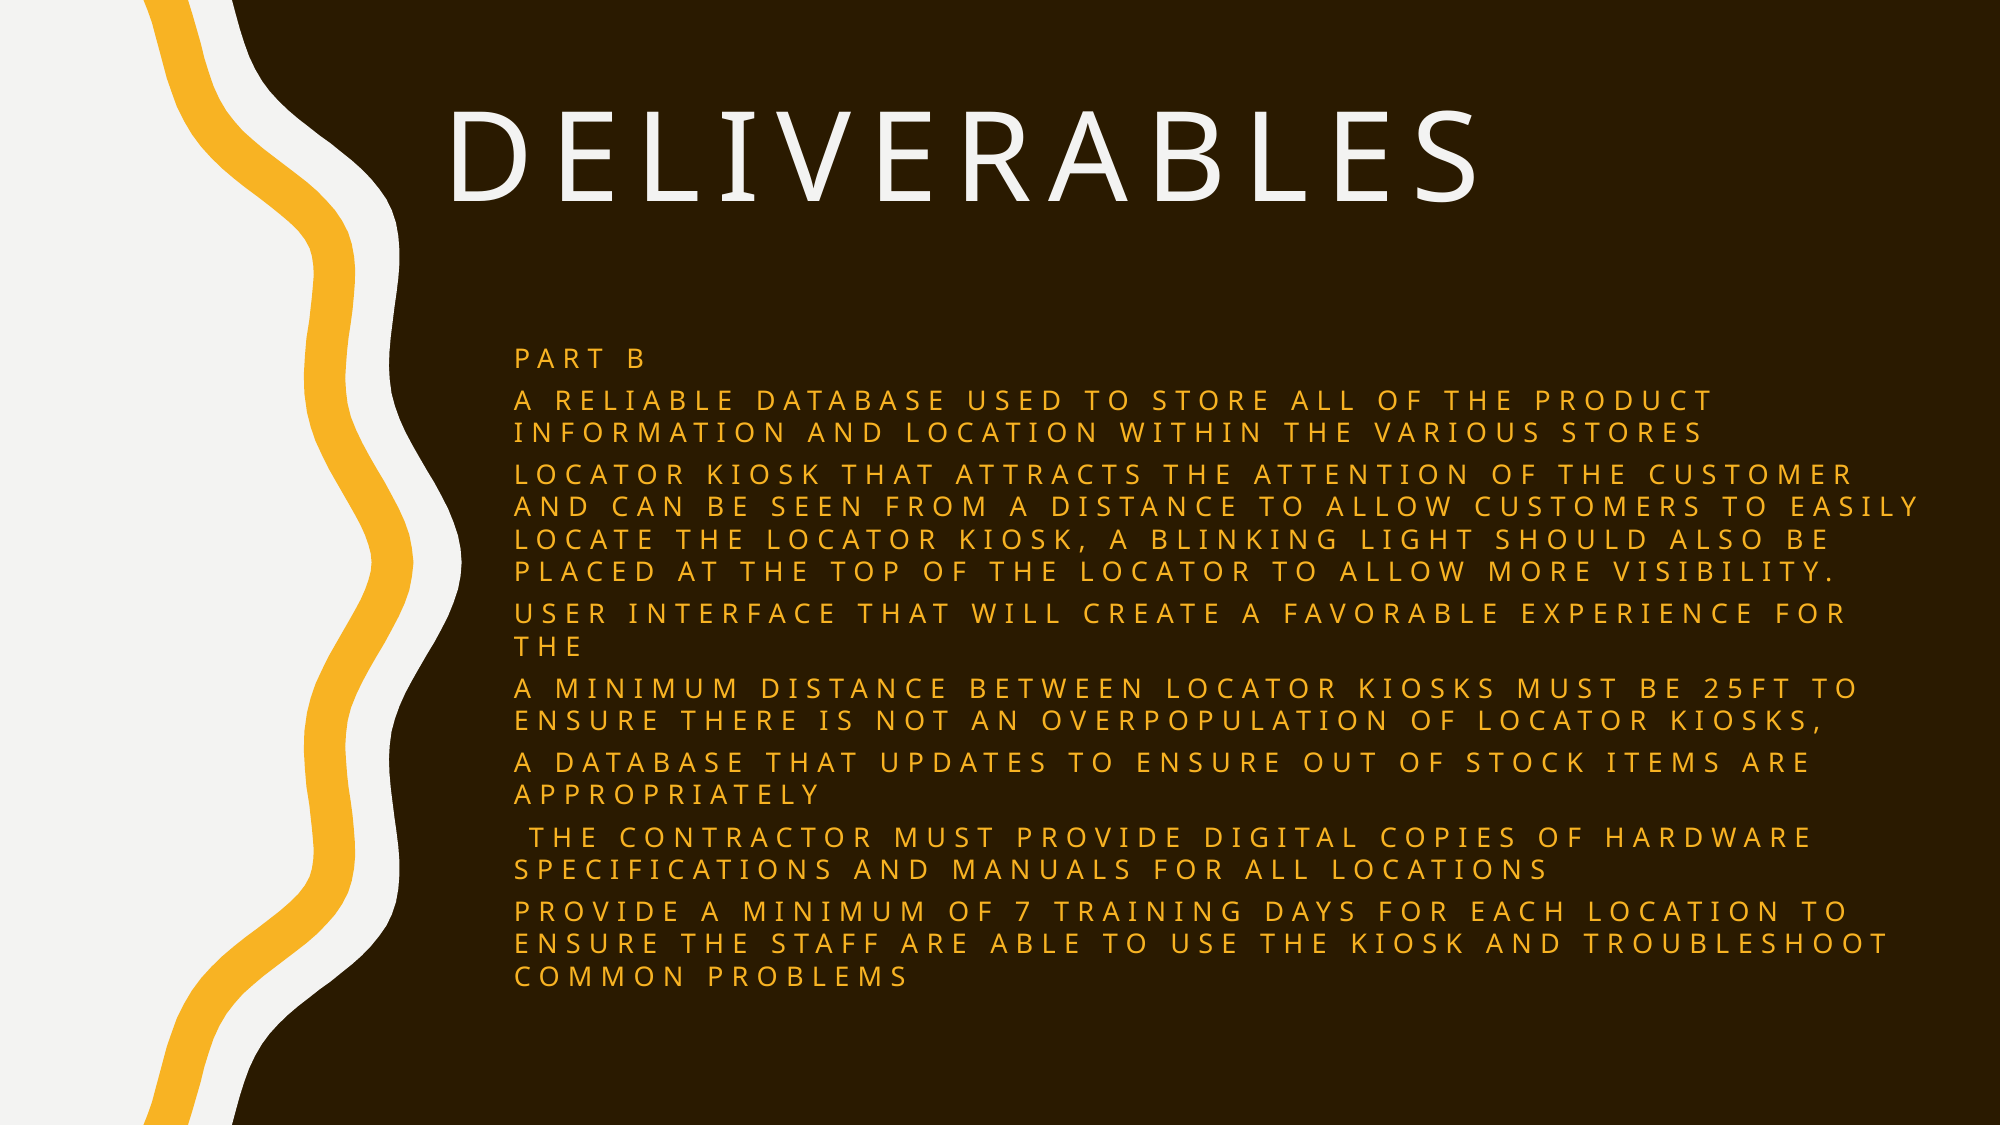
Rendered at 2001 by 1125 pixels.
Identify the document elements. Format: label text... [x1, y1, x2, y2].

title Deliverables [427, 32, 1846, 236]
list Part B A reliable database used to store all of the product information and location within the various stores Locator Kiosk that attracts the attention of the customer and can be seen from a distance to allow customers to easily locate the locator kiosk, a blinking light should also be placed at the top of the locator to allow more visibility. User interface that will create a favorable experience for the A minimum distance between locator kiosks must be 25ft to ensure there is not an overpopulation of Locator Kiosks, A database that updates to ensure out of stock items are appropriately The contractor must provide digital copies of hardware specifications and manuals for all locations provide a minimum of 7 training days for each location to ensure the staff are able to use the kiosk and troubleshoot common problems [498, 333, 1958, 1017]
